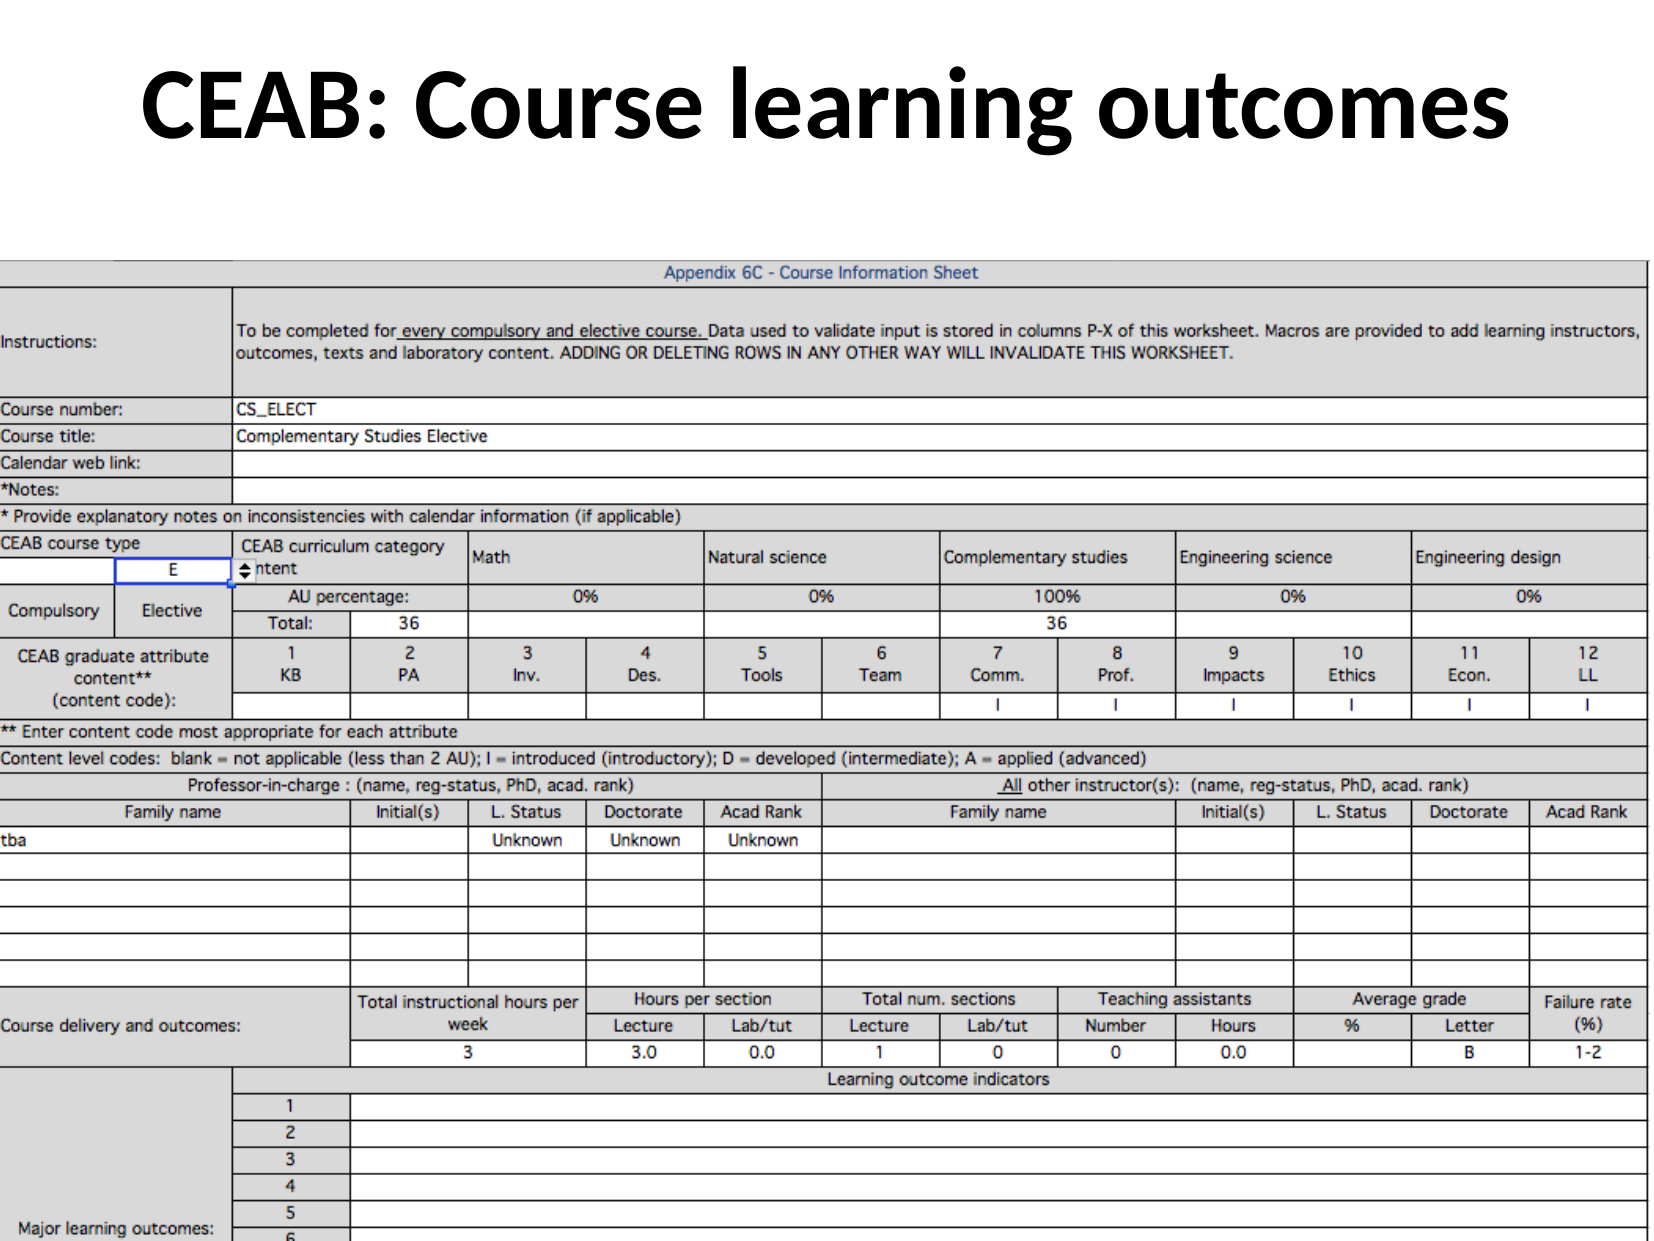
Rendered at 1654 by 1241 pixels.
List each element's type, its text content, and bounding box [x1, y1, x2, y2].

title CEAB: Course learning outcomes [82, 0, 1571, 201]
picture [0, 259, 1651, 1241]
